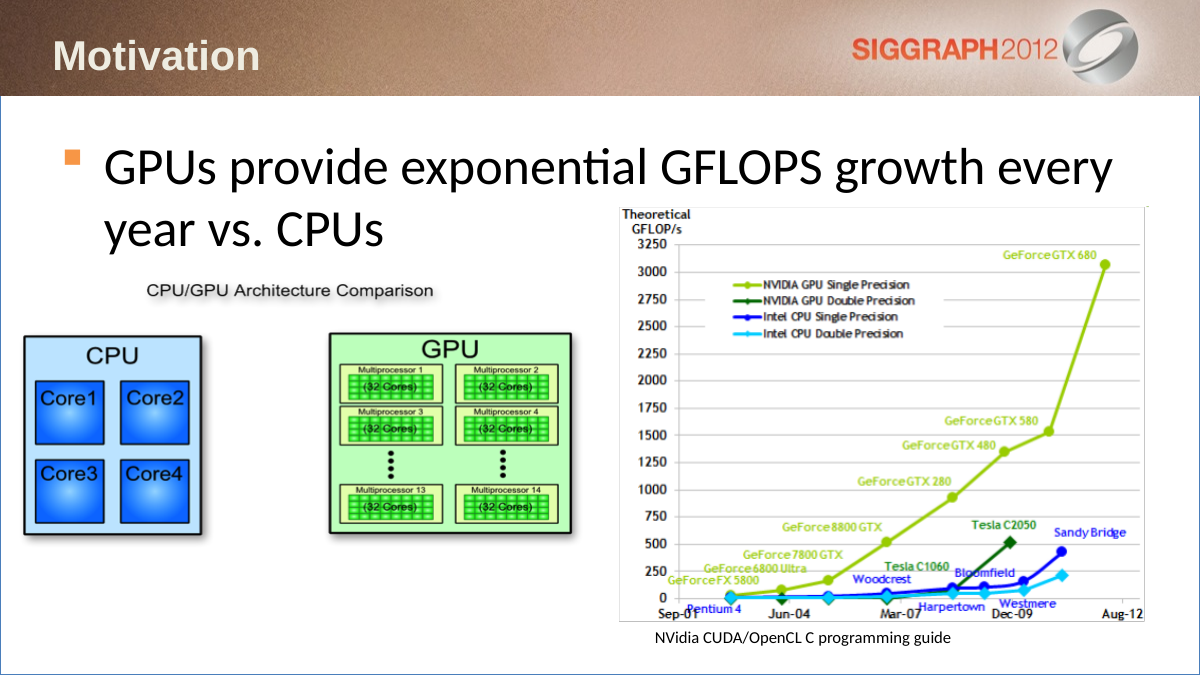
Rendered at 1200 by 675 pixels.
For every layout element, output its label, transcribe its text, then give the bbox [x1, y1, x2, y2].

text_box NVidia CUDA/OpenCL C programming guide [643, 637, 964, 653]
list GPUs provide exponential GFLOPS growth every year vs. CPUs [45, 125, 1163, 638]
title Motivation [37, 21, 1139, 79]
picture [0, 267, 602, 551]
picture [0, 0, 1200, 96]
picture [617, 206, 1154, 628]
